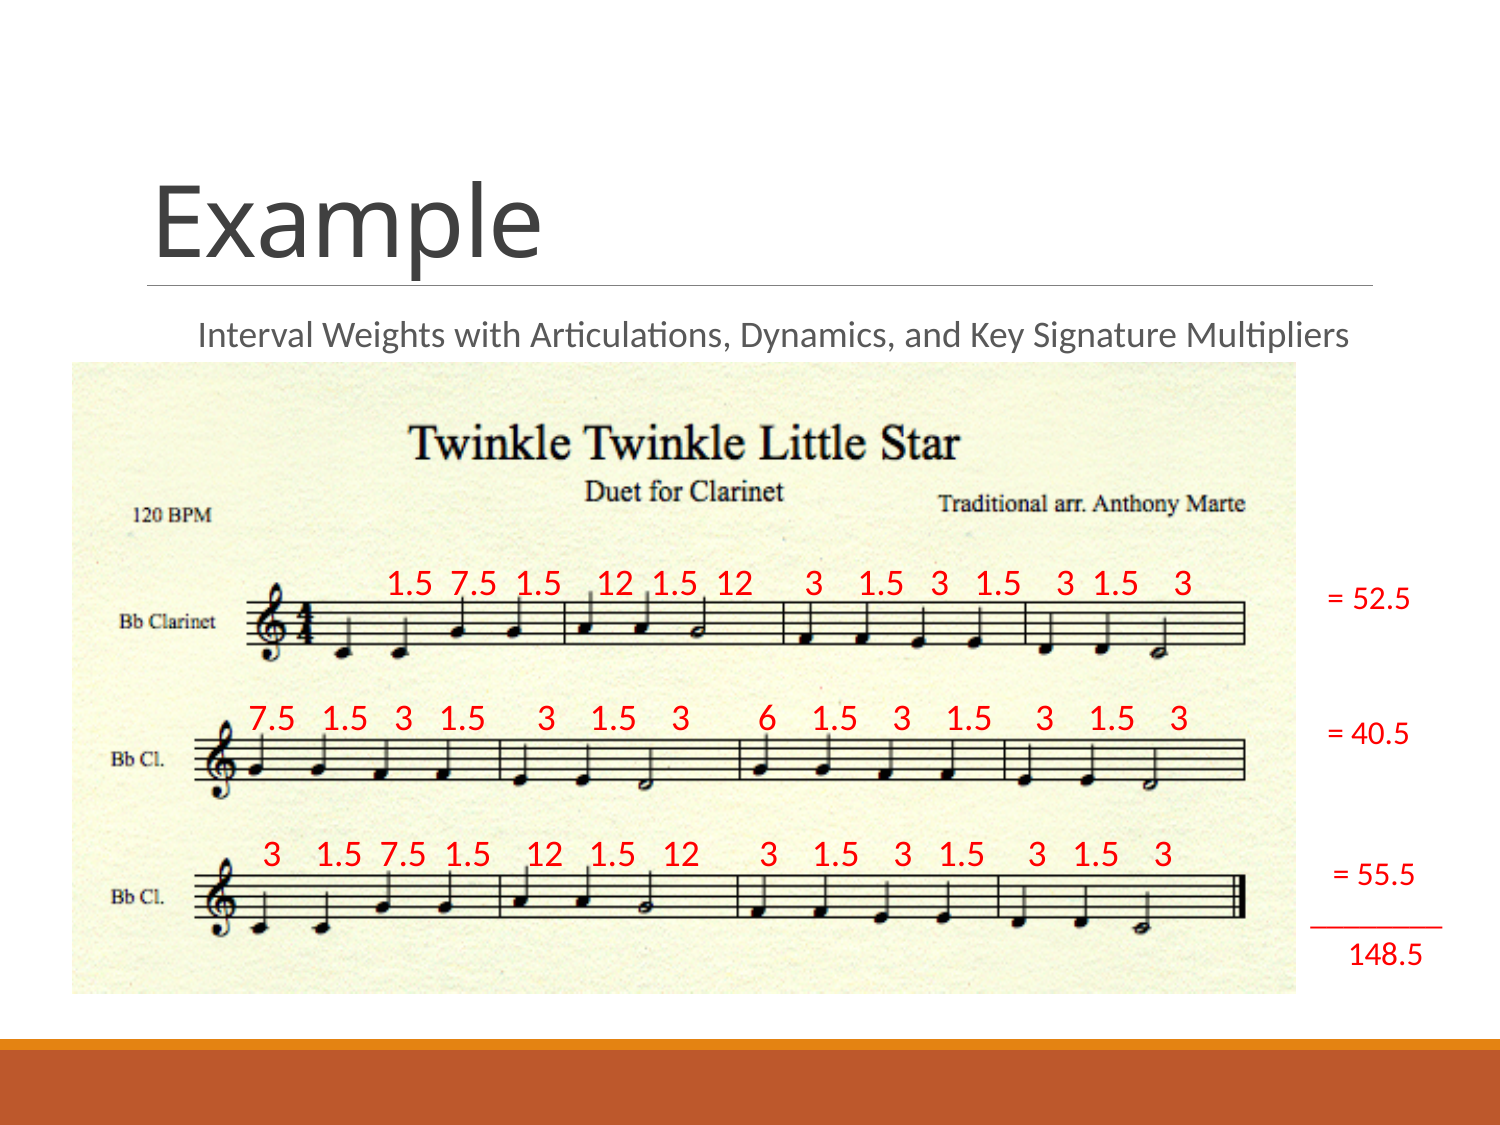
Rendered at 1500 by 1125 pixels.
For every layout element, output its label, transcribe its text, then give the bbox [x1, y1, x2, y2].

title Example [135, 47, 1373, 285]
text_box = 52.5 = 40.5 = 55.5 ________ 148.5 [1304, 564, 1466, 979]
picture [72, 362, 1296, 995]
text_box Interval Weights with Articulations, Dynamics, and Key Signature Multipliers [183, 302, 1366, 362]
